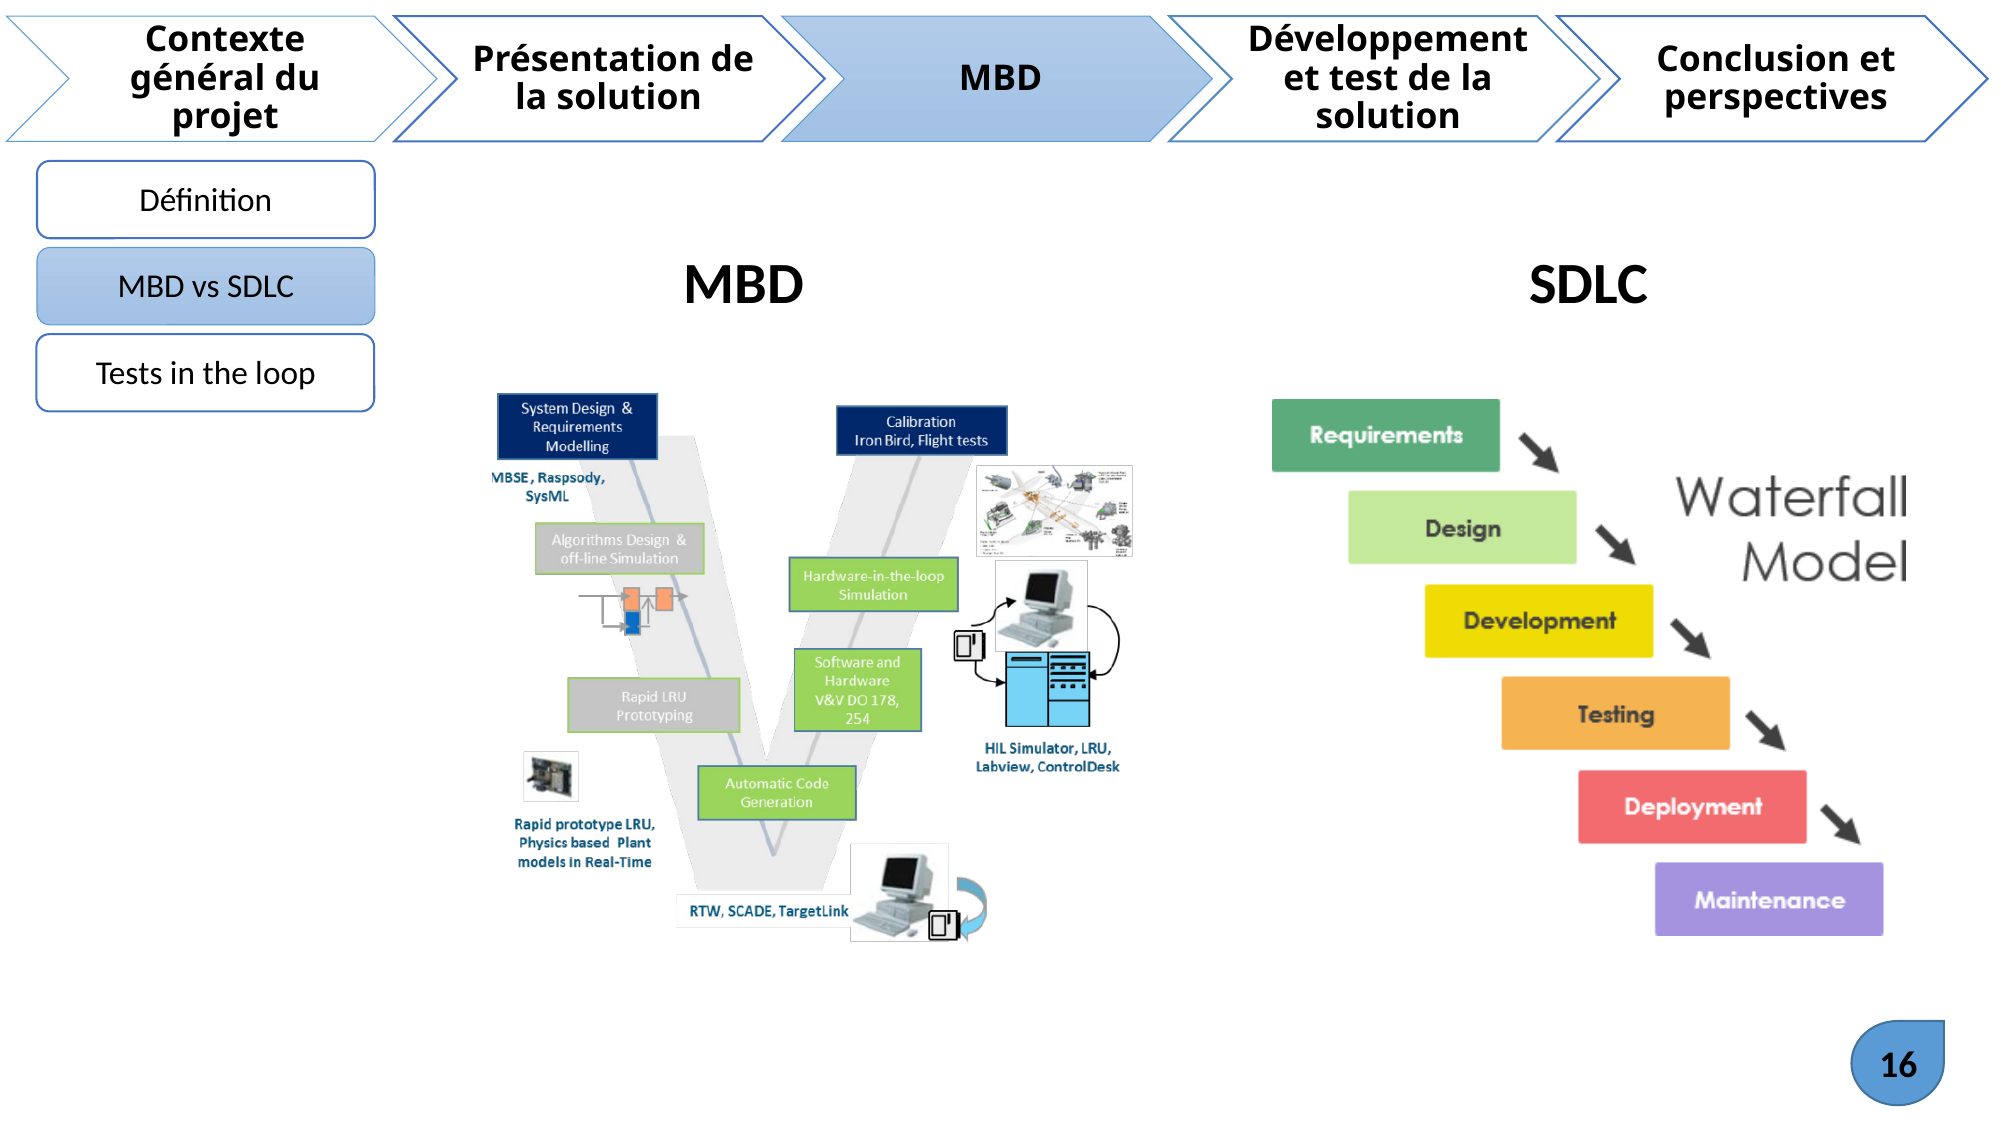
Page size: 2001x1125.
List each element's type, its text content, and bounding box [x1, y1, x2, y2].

text_box Tests in the loop [36, 343, 375, 399]
text_box [35, 333, 376, 413]
text_box MBD [625, 238, 862, 323]
picture [1272, 399, 1906, 936]
text_box SDLC [1470, 238, 1708, 323]
text_box [1864, 1019, 1945, 1032]
text_box 16 [1851, 1032, 1946, 1125]
text_box Définition [36, 170, 375, 226]
text_box MBD vs SDLC [37, 257, 375, 312]
text_box [35, 159, 376, 240]
picture [492, 372, 1155, 963]
text_box [36, 246, 376, 326]
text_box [6, 16, 1988, 142]
